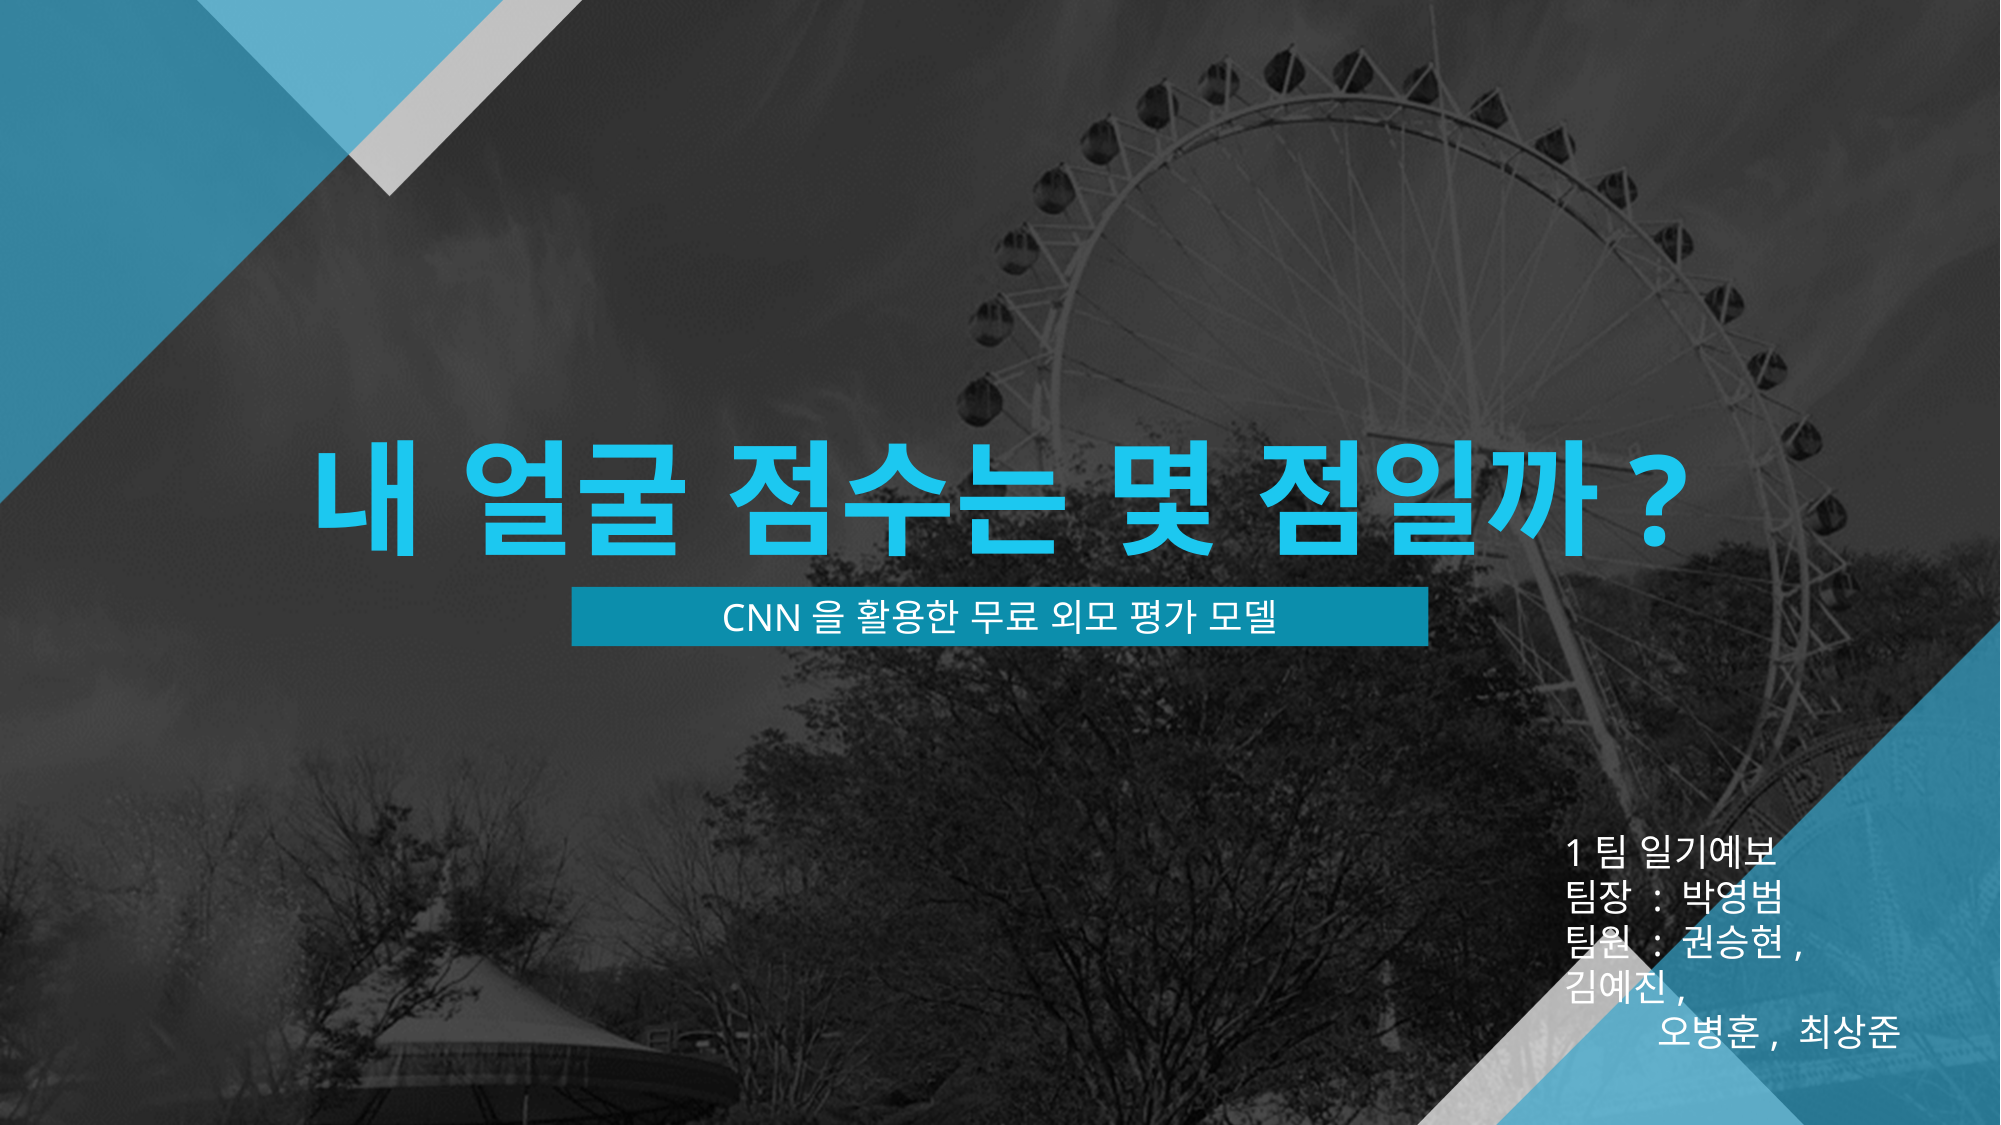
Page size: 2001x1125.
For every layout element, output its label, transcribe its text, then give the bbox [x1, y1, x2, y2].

text_box 내 얼굴 점수는 몇 점일까? [295, 429, 1705, 580]
picture [0, 0, 2000, 1125]
text_box 1팀 일기예보 팀장 : 박영범 팀원 : 권승현, 김예진, 오병훈, 최상준 [1549, 821, 1940, 1061]
text_box CNN을 활용한 무료 외모 평가 모델 [571, 586, 1429, 647]
